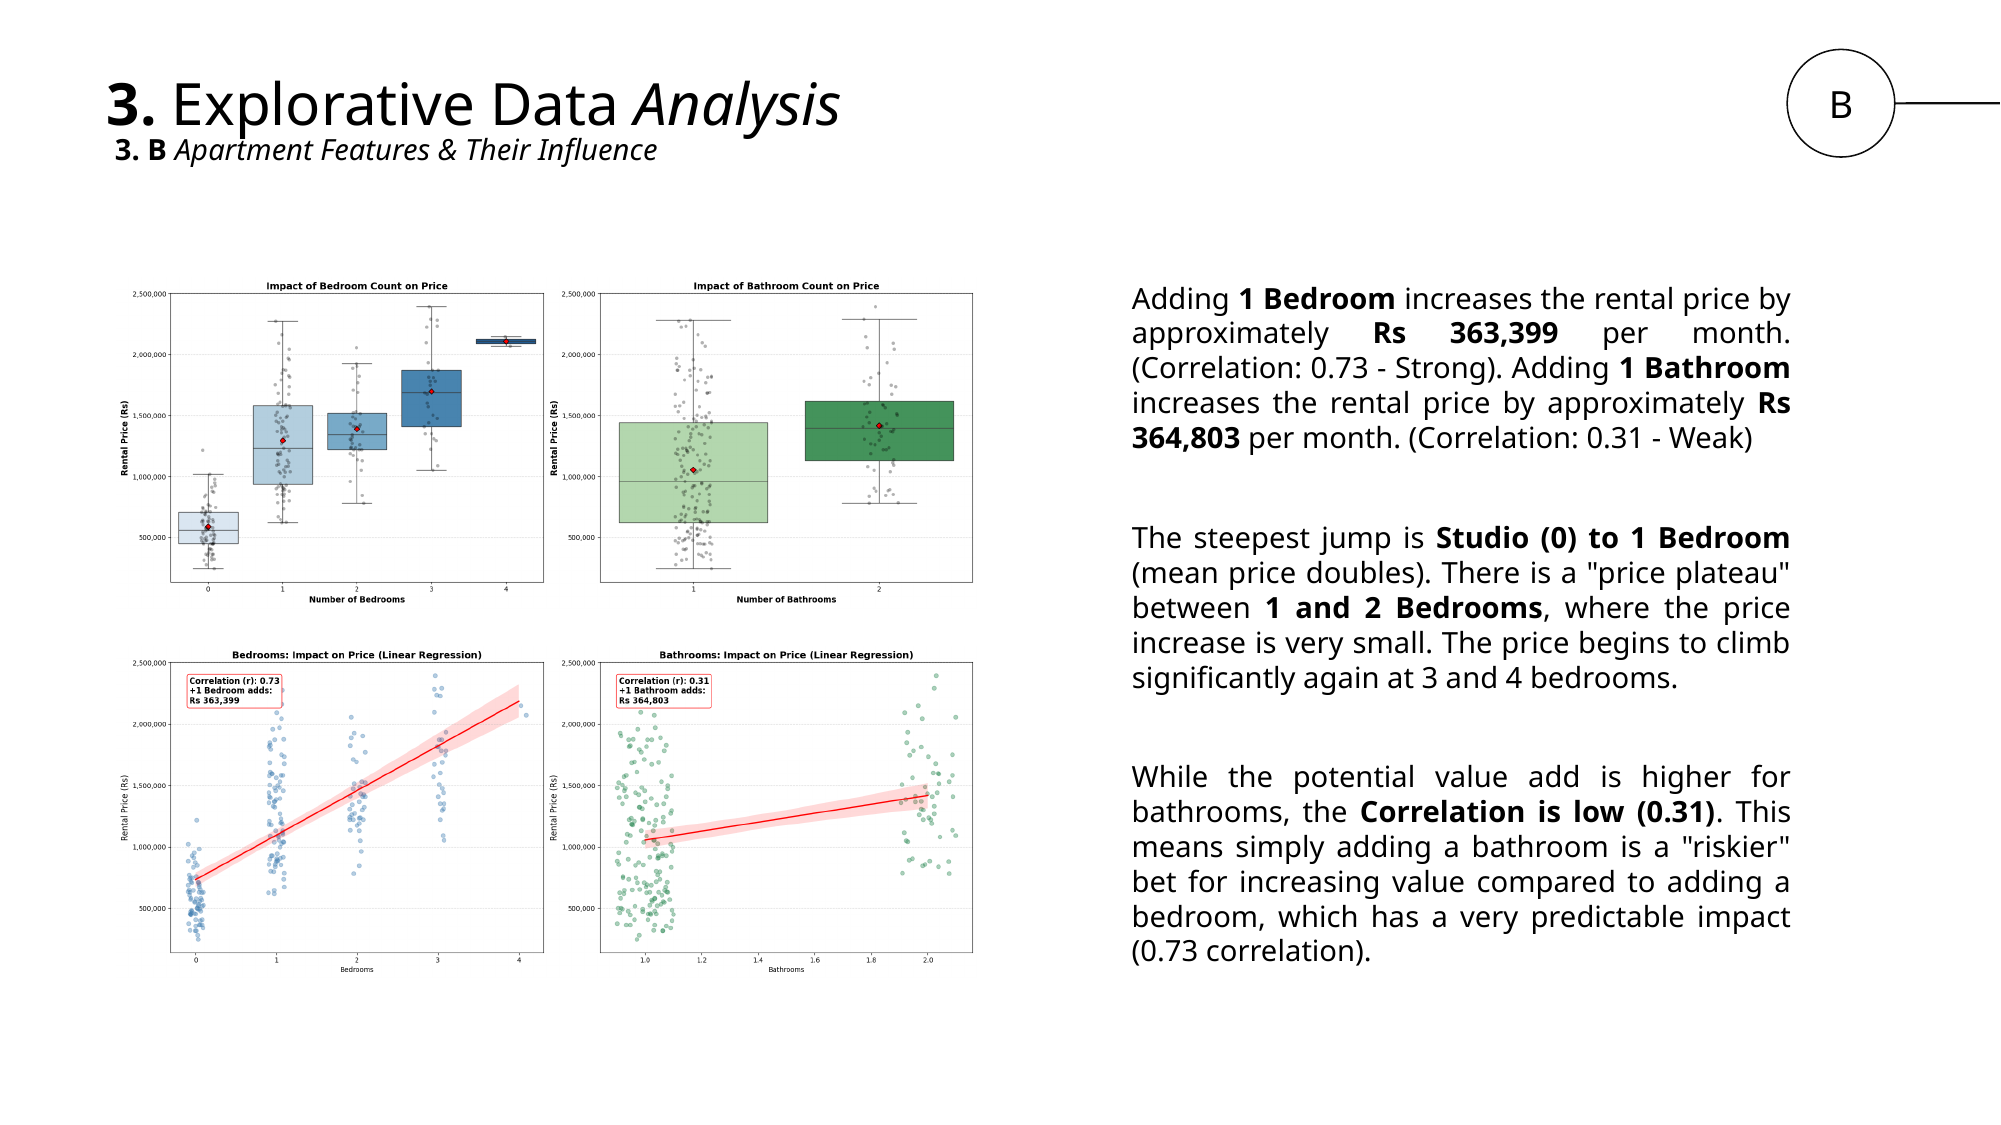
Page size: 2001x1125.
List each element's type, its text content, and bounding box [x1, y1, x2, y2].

text_box 3. B Apartment Features & Their Influence [100, 117, 1101, 174]
text_box While the potential value add is higher for bathrooms, the Correlation is low (0.31). This means simply adding a bathroom is a "riskier" bet for increasing value compared to adding a bedroom, which has a very predictable impact (0.73 correlation). [1116, 750, 1807, 976]
text_box 3. Explorative Data Analysis [92, 25, 1082, 145]
picture [115, 645, 977, 979]
text_box The steepest jump is Studio (0) to 1 Bedroom (mean price doubles). There is a "price plateau" between 1 and 2 Bedrooms, where the price increase is very small. The price begins to climb significantly again at 3 and 4 bedrooms. [1116, 512, 1807, 702]
text_box Adding 1 Bedroom increases the rental price by approximately Rs 363,399 per month. (Correlation: 0.73 - Strong). Adding 1 Bathroom increases the rental price by approximately Rs 364,803 per month. (Correlation: 0.31 - Weak) [1116, 272, 1807, 463]
text_box B [1785, 47, 1897, 159]
picture [115, 276, 977, 610]
